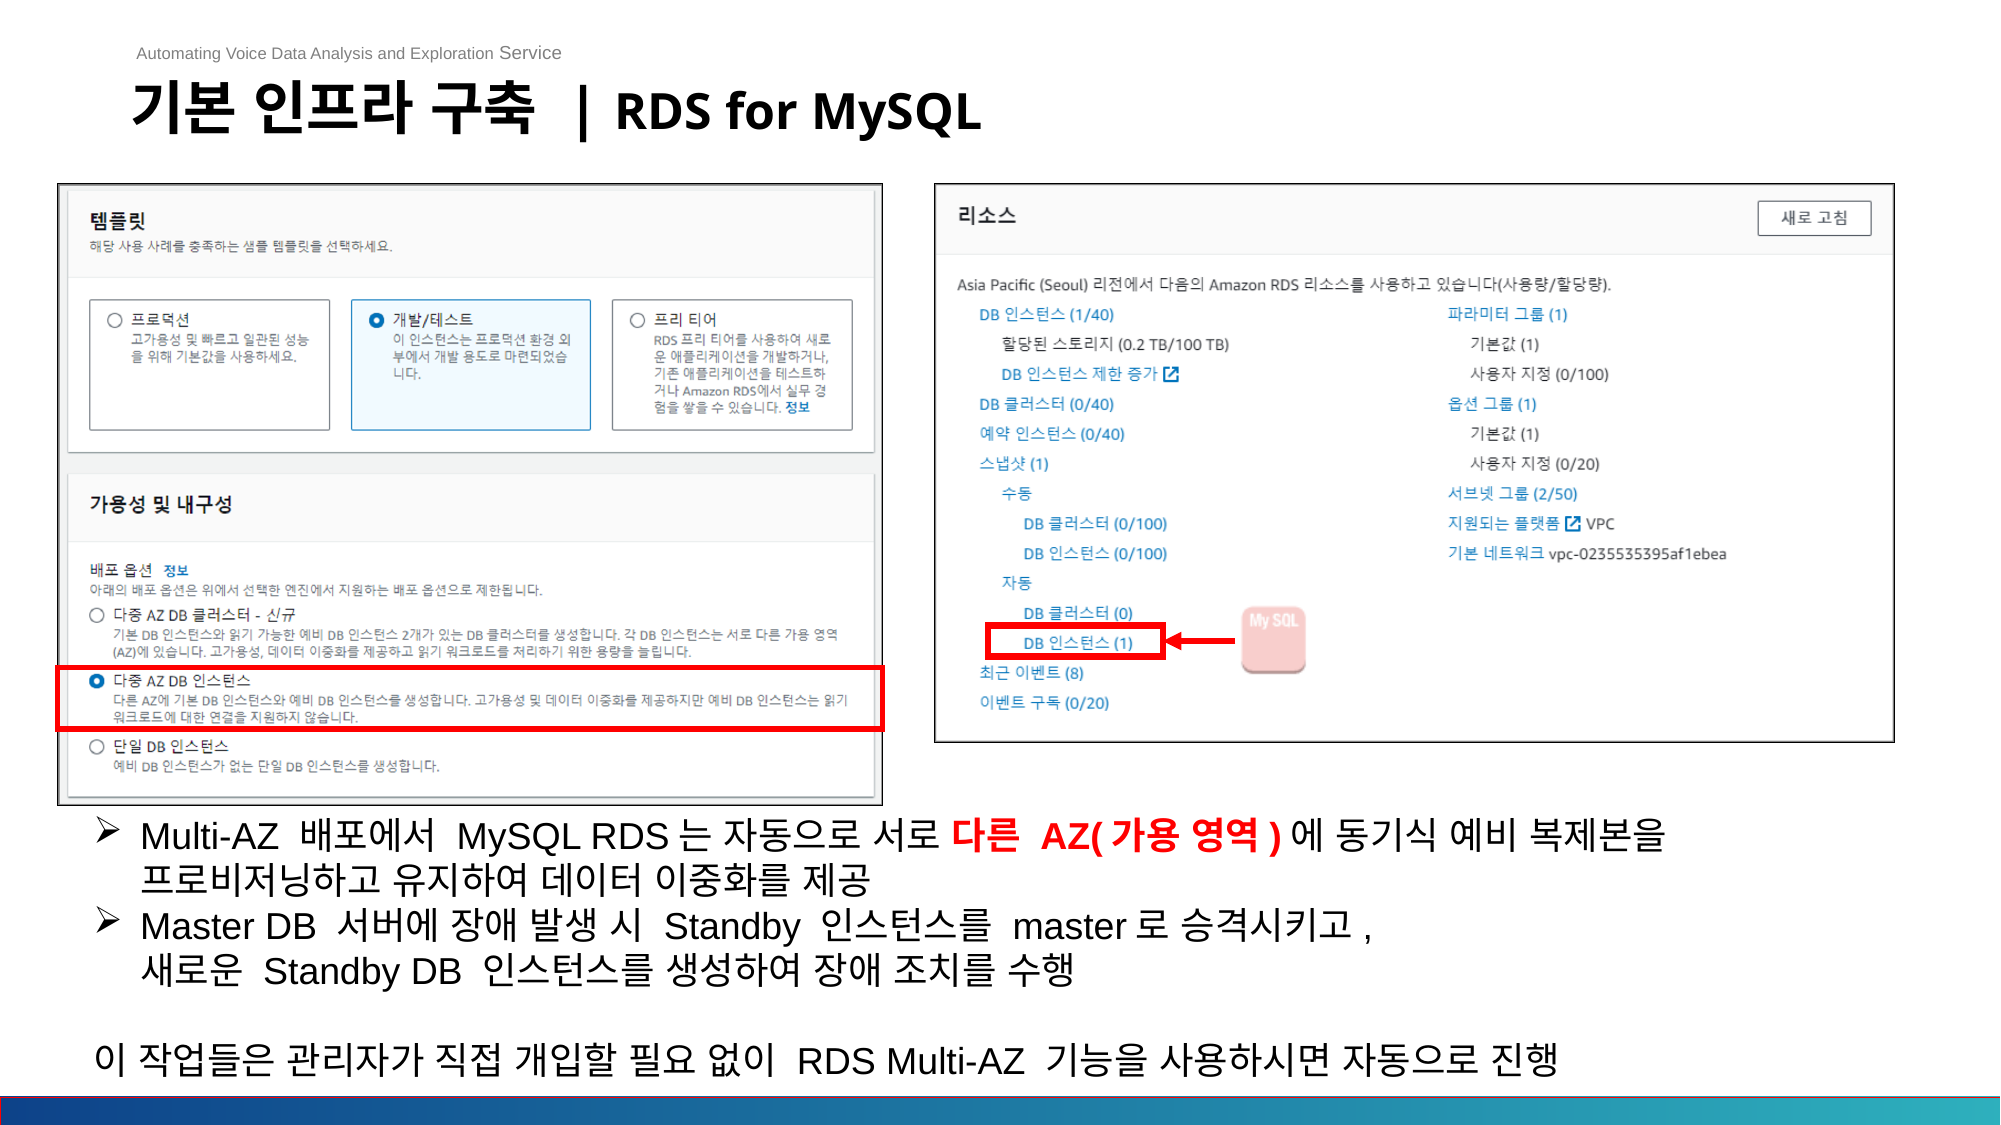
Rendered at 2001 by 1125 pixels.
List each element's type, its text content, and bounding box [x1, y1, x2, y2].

picture [57, 183, 883, 806]
text_box [0, 1096, 2000, 1125]
text_box Multi-AZ 배포에서 MySQL RDS는 자동으로 서로 다른 AZ(가용 영역)에 동기식 예비 복제본을 프로비저닝하고 유지하여 데이터 이중화를 제공 Master DB 서버에 장애 발생 시 Standby 인스턴스를 master로 승격시키고, 새로운 Standby DB 인스턴스를 생성하여 장애 조치를 수행 이 작업들은 관리자가 직접 개입할 필요 없이 RDS Multi-AZ 기능을 사용하시면 자동으로 진행 [78, 805, 1907, 1090]
text_box Automating Voice Data Analysis and Exploration Service [121, 33, 733, 63]
text_box 기본 인프라 구축 | RDS for MySQL [115, 63, 1944, 149]
picture [934, 183, 1895, 743]
